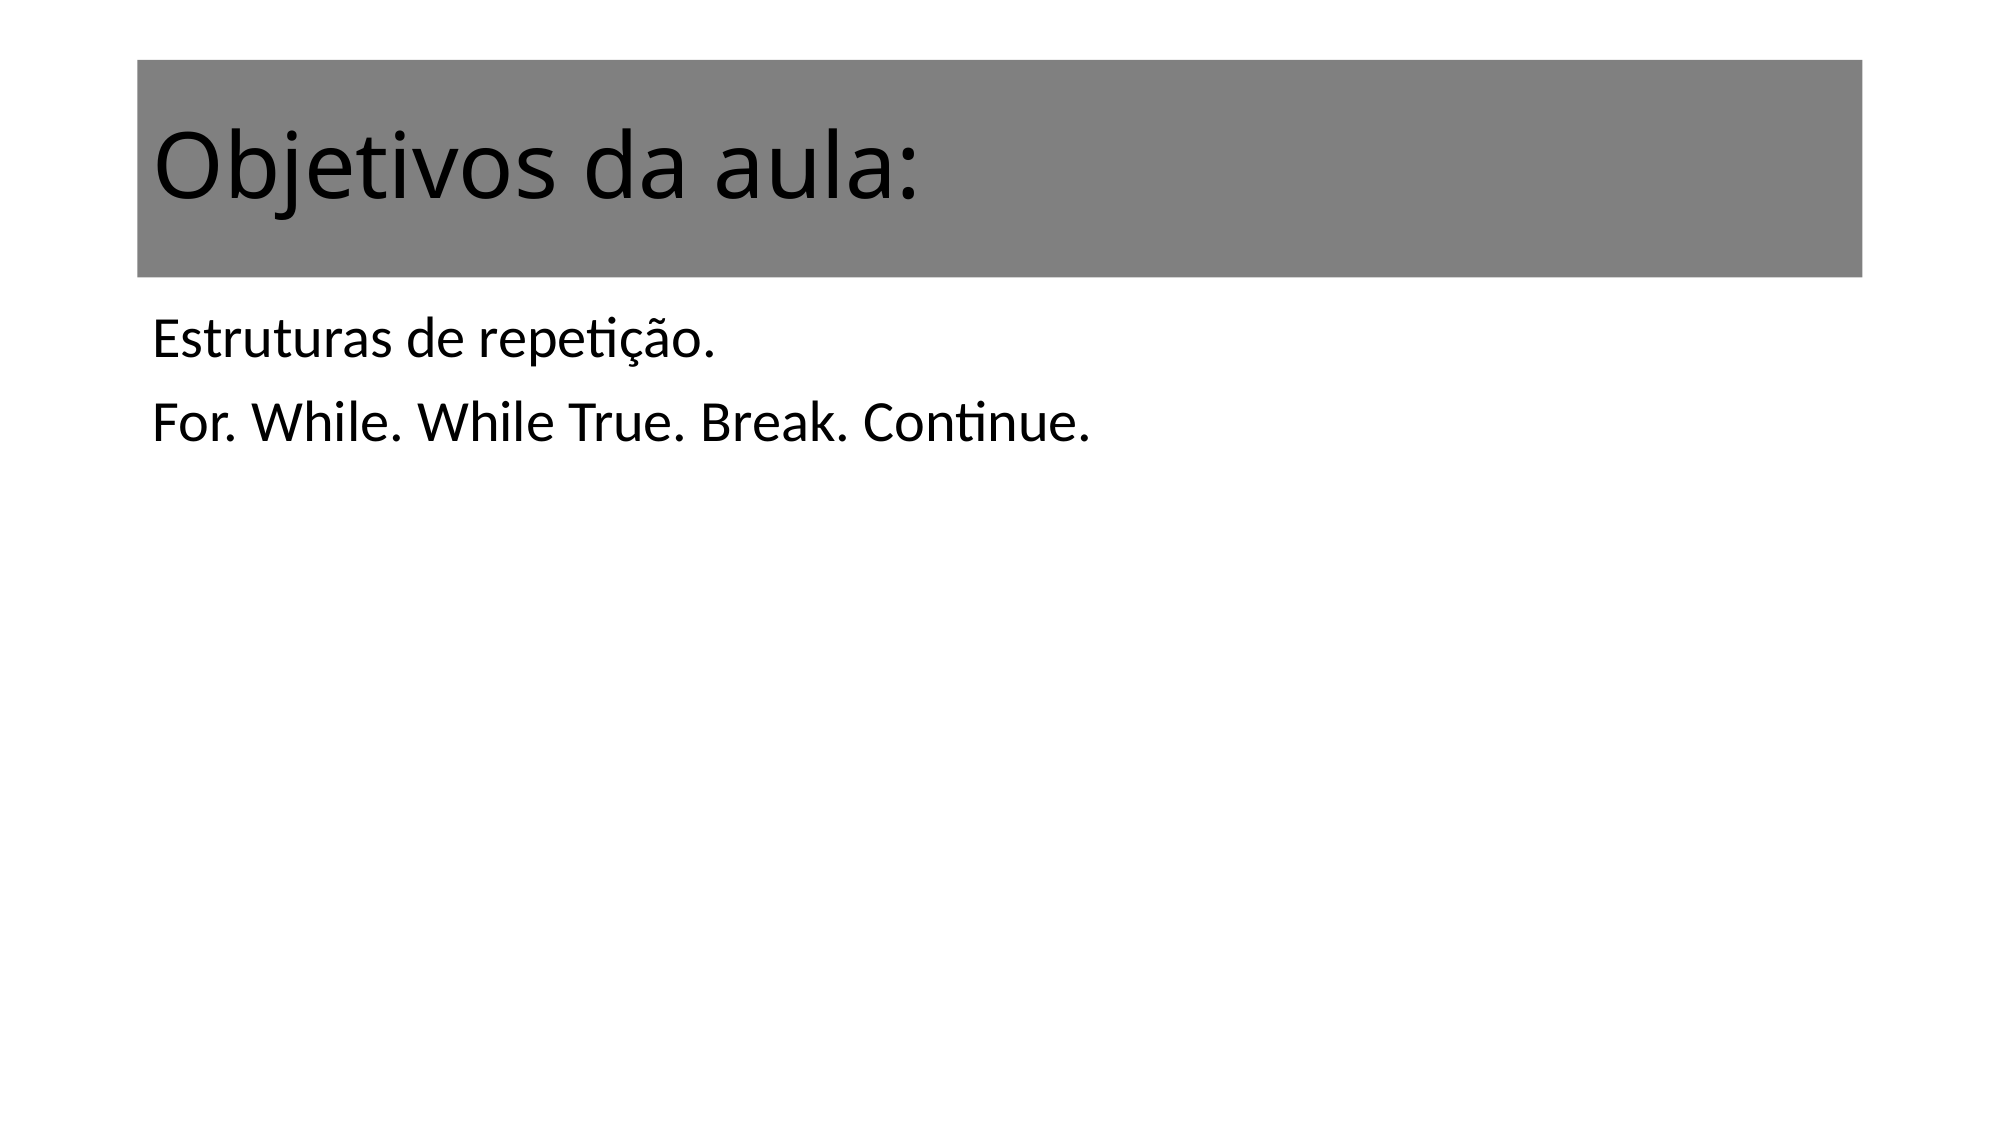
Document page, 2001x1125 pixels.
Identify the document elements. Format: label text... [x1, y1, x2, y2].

title Objetivos da aula: [137, 59, 1863, 278]
list Estruturas de repetição. For. While. While True. Break. Continue. [137, 299, 1863, 1014]
